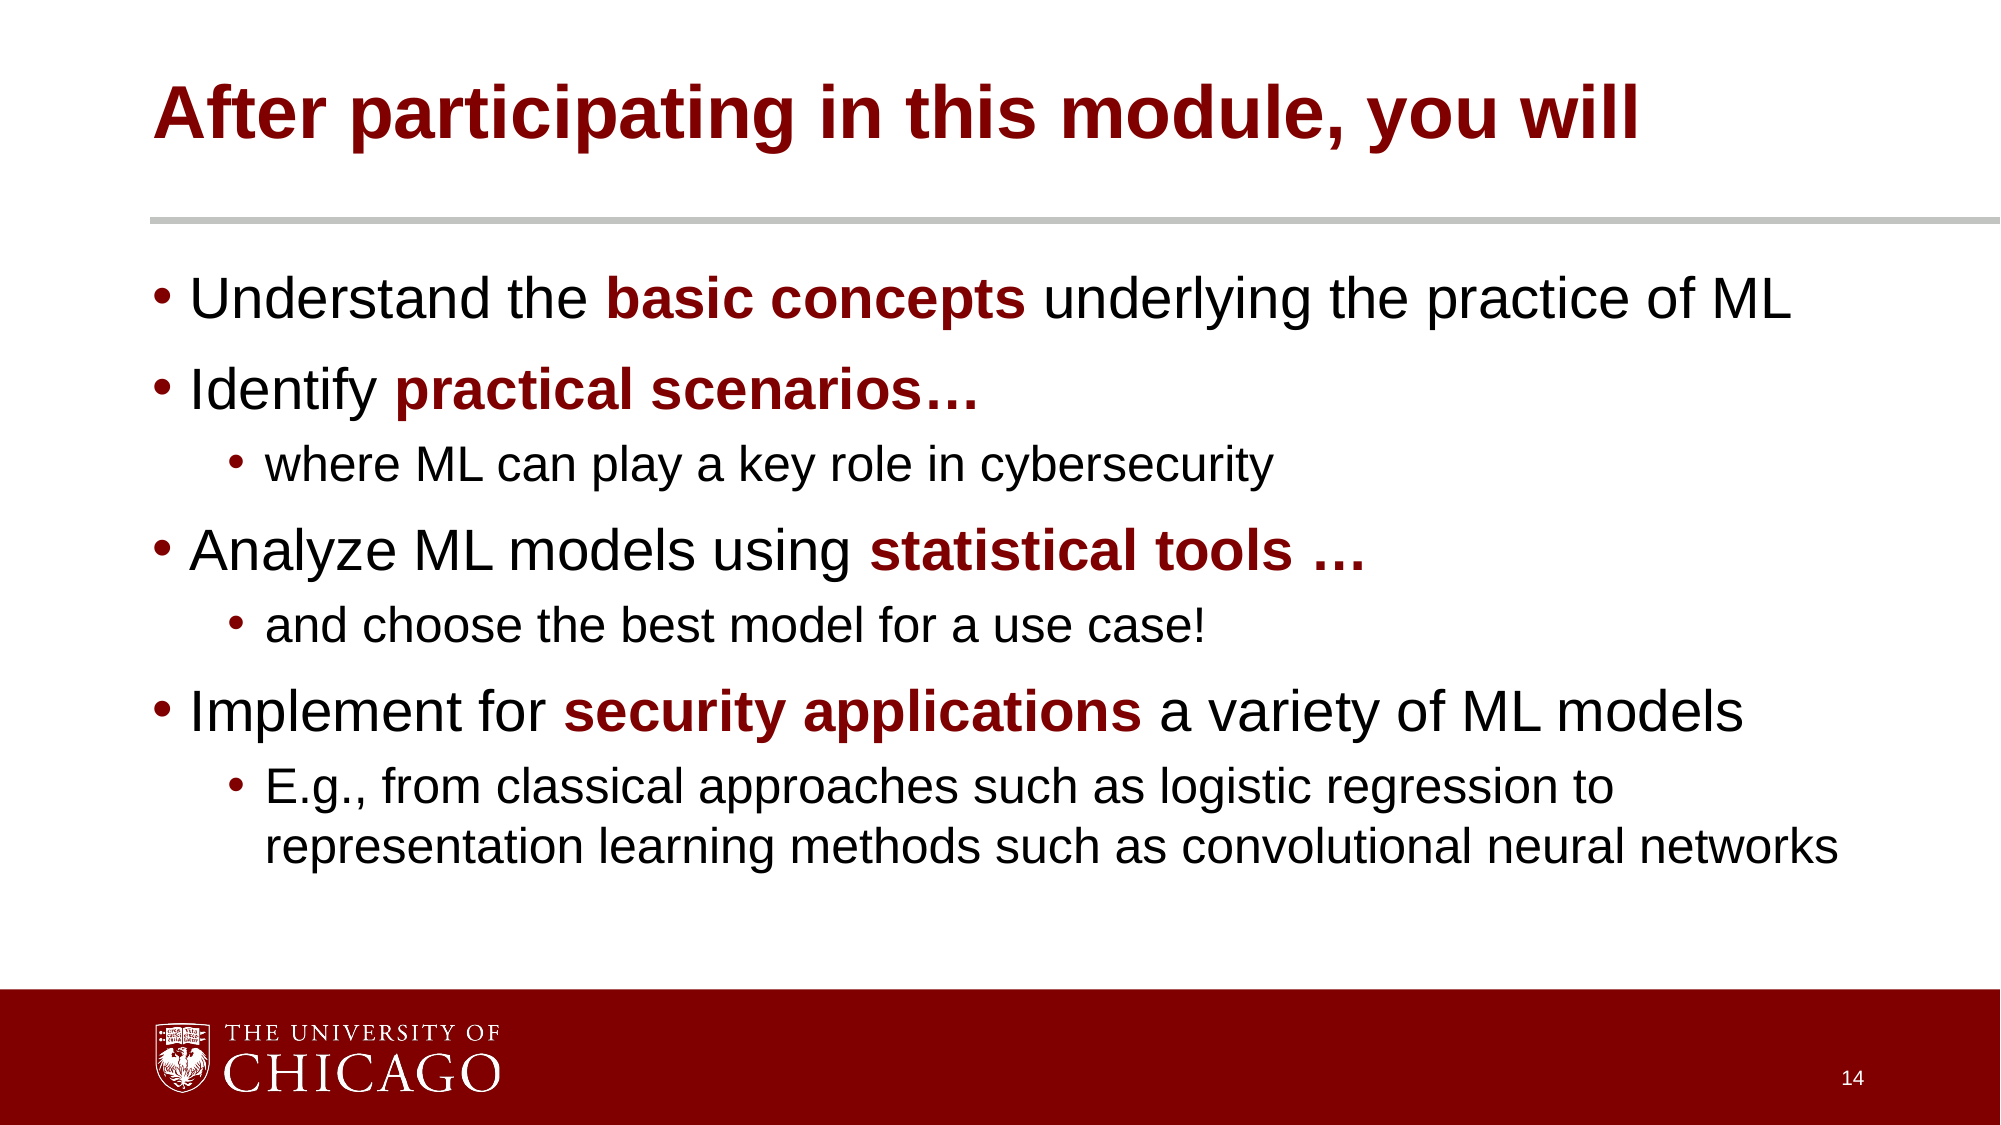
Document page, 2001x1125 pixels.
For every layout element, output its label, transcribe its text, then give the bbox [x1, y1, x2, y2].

title After participating in this module, you will [137, 0, 1863, 218]
slide_number 14 [1412, 1046, 1880, 1107]
list Understand the basic concepts underlying the practice of ML Identify practical scenarios… where ML can play a key role in cybersecurity Analyze ML models using statistical tools … and choose the best model for a use case! Implement for security applications a variety of ML models E.g., from classical approaches such as logistic regression to representation learning methods such as convolutional neural networks [137, 253, 1863, 936]
